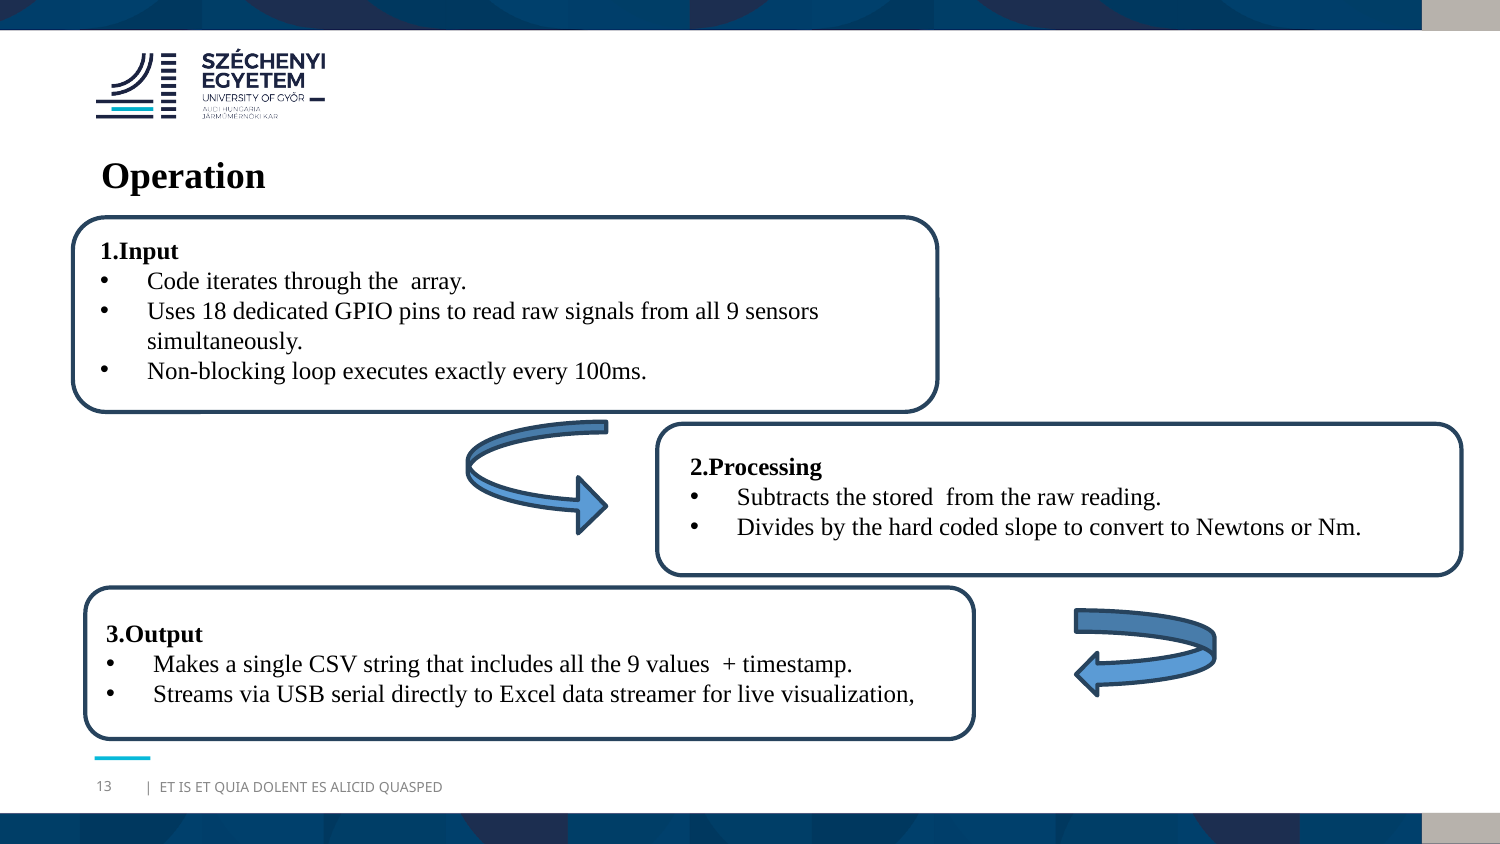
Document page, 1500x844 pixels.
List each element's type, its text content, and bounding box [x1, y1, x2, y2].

text_box [465, 419, 609, 536]
picture [0, 0, 1500, 844]
text_box [83, 585, 976, 742]
text_box [655, 421, 1464, 578]
text_box [70, 215, 940, 415]
text_box Operation [86, 143, 291, 204]
text_box [1073, 608, 1217, 698]
